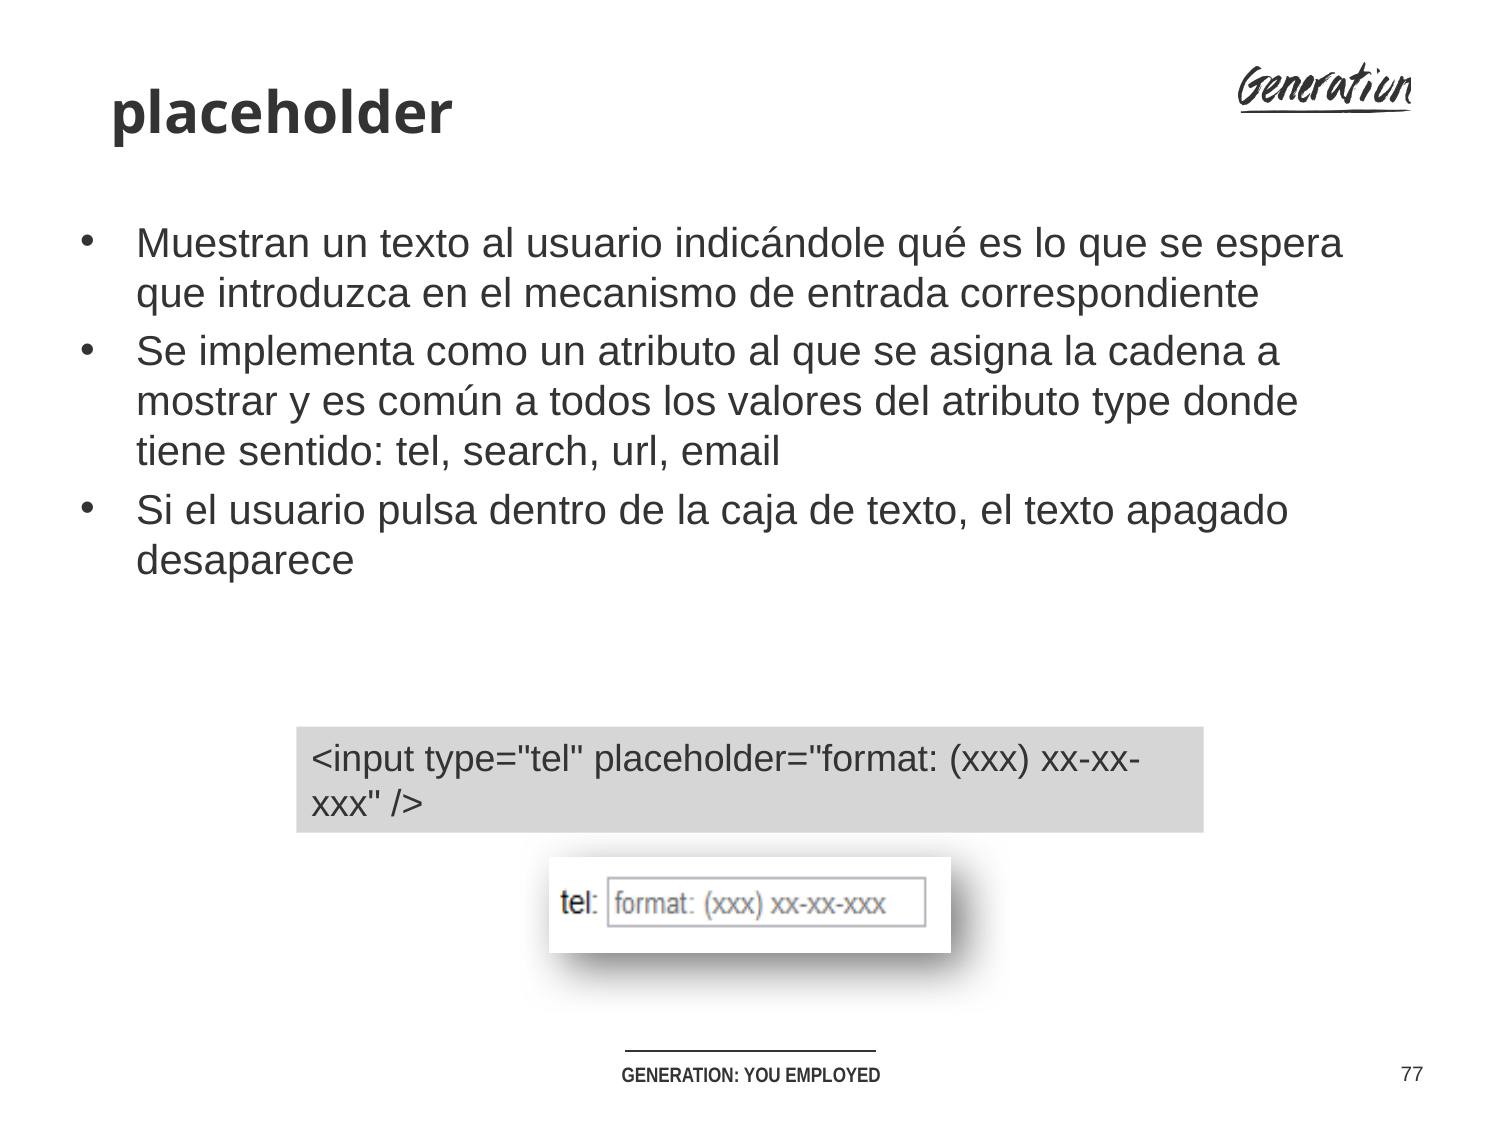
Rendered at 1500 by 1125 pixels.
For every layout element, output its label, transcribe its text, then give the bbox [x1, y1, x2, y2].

picture [548, 857, 951, 953]
list placeholder [95, 67, 486, 146]
text_box <input type="tel" placeholder="format: (xxx) xx-xx-xxx" /> [296, 726, 1204, 833]
text_box Muestran un texto al usuario indicándole qué es lo que se espera que introduzca en el mecanismo de entrada correspondiente Se implementa como un atributo al que se asigna la cadena a mostrar y es común a todos los valores del atributo type donde tiene sentido: tel, search, url, email Si el usuario pulsa dentro de la caja de texto, el texto apagado desaparece [65, 208, 1377, 815]
picture [1238, 62, 1411, 113]
